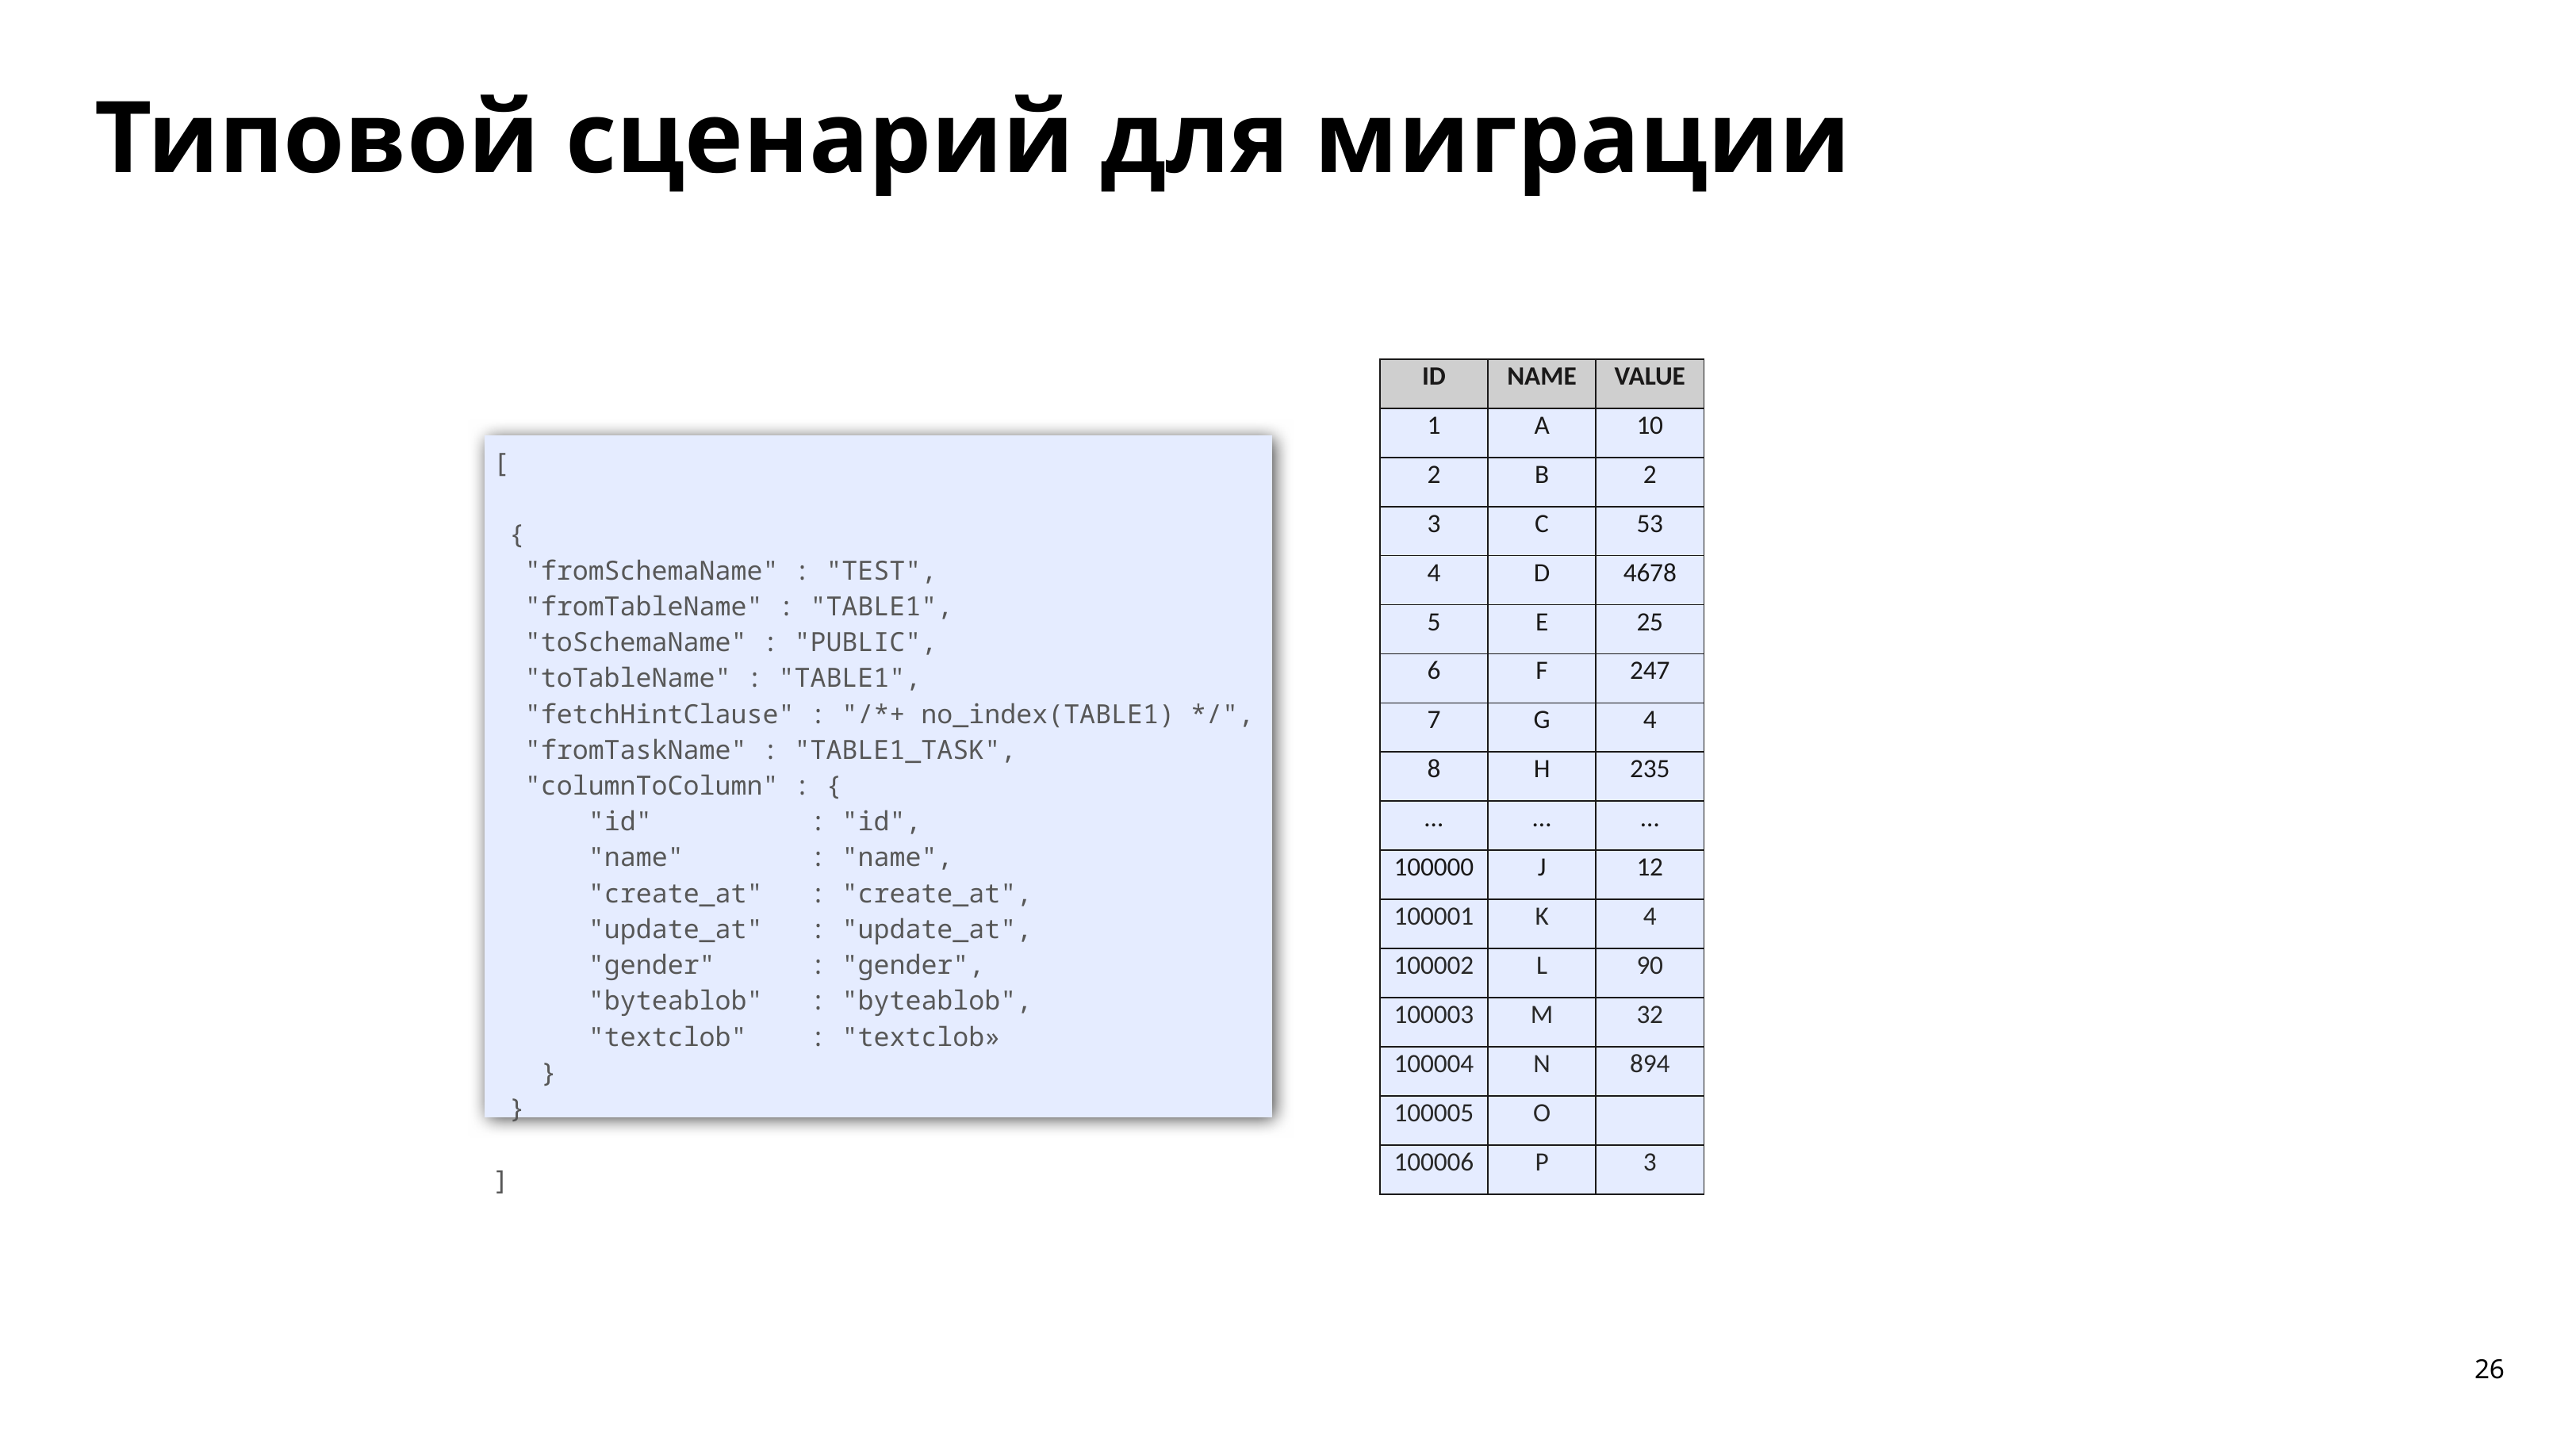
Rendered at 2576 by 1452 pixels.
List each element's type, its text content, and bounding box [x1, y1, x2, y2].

table_cell L [1489, 949, 1595, 997]
table_cell P [1489, 1146, 1595, 1193]
table_cell 25 [1597, 605, 1704, 653]
table_cell … [1381, 802, 1487, 849]
table_cell K [1489, 900, 1595, 948]
table_cell [1597, 1097, 1704, 1144]
table_cell 247 [1597, 654, 1704, 703]
table_cell 3 [1381, 508, 1487, 555]
table_cell E [1489, 605, 1595, 653]
table_cell 10 [1597, 409, 1704, 457]
table_cell 100002 [1381, 949, 1487, 997]
table_cell C [1489, 508, 1595, 555]
table_cell 100006 [1381, 1146, 1487, 1193]
table_header VALUE [1597, 360, 1704, 408]
table_cell 2 [1597, 458, 1704, 506]
table_cell … [1489, 802, 1595, 849]
table_cell … [1597, 802, 1704, 849]
table_cell J [1489, 851, 1595, 898]
table_cell 100004 [1381, 1048, 1487, 1095]
table_cell 894 [1597, 1048, 1704, 1095]
table_cell O [1489, 1097, 1595, 1144]
table_cell 4 [1597, 900, 1704, 948]
table_cell 2 [1381, 458, 1487, 506]
table_cell D [1489, 556, 1595, 604]
table_cell 100000 [1381, 851, 1487, 898]
table_cell H [1489, 753, 1595, 800]
table_cell 100001 [1381, 900, 1487, 948]
slide_number 26 [2377, 1342, 2517, 1398]
table_cell 4 [1597, 703, 1704, 751]
table_cell 8 [1381, 753, 1487, 800]
table_cell 32 [1597, 998, 1704, 1046]
table_cell 4678 [1597, 556, 1704, 604]
table_header [ { "fromSchemaName" : "TEST", "fromTableName" : "TABLE1", "toSchemaName" : "PUBLIC", "toTableName" : "TABLE1", "fetchHintClause" : "/*+ no_index(TABLE1) */", "fromTaskName" : "TABLE1_TASK", "columnToColumn" : { "id" : "id", "name" : "name", "create_at" : "create_at", "update_at" : "update_at", "gender" : "gender", "byteablob" : "byteablob", "textclob" : "textclob» } } ] [485, 435, 1272, 1117]
text_box Типовой сценарий для миграции [93, 73, 2517, 193]
table_cell A [1489, 409, 1595, 457]
table_header NAME [1489, 360, 1595, 408]
table_cell 6 [1381, 654, 1487, 703]
table_cell 5 [1381, 605, 1487, 653]
table_cell 100005 [1381, 1097, 1487, 1144]
table_cell 7 [1381, 703, 1487, 751]
table_cell 3 [1597, 1146, 1704, 1193]
table_cell 235 [1597, 753, 1704, 800]
table_cell 100003 [1381, 998, 1487, 1046]
table_cell N [1489, 1048, 1595, 1095]
table_cell 4 [1381, 556, 1487, 604]
table_cell F [1489, 654, 1595, 703]
table_cell B [1489, 458, 1595, 506]
table_header ID [1381, 360, 1487, 408]
table_cell 12 [1597, 851, 1704, 898]
table_cell 1 [1381, 409, 1487, 457]
table_cell 53 [1597, 508, 1704, 555]
table_cell G [1489, 703, 1595, 751]
table_cell 90 [1597, 949, 1704, 997]
table_cell M [1489, 998, 1595, 1046]
